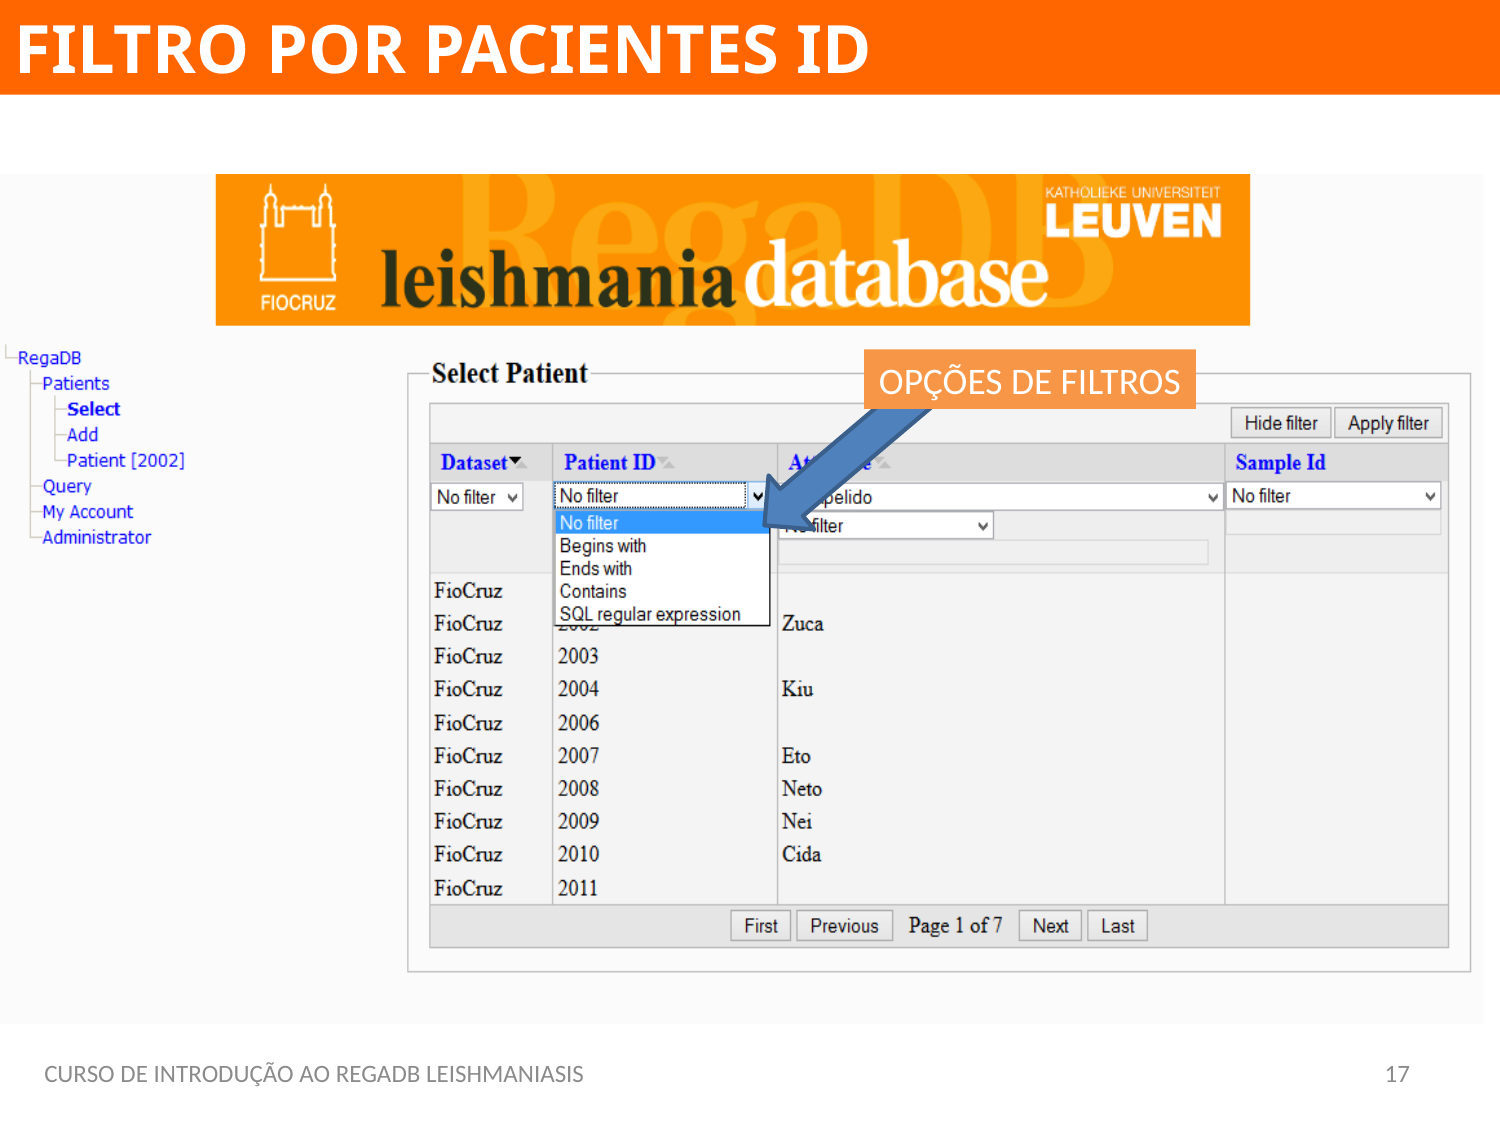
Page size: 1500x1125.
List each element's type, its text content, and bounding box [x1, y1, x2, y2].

footer CURSO DE INTRODUÇÃO AO REGADB LEISHMANIASIS [29, 1042, 988, 1103]
slide_number 17 [1074, 1042, 1425, 1103]
picture [0, 174, 1484, 1024]
text_box FILTRO POR PACIENTES ID [0, 0, 1500, 95]
